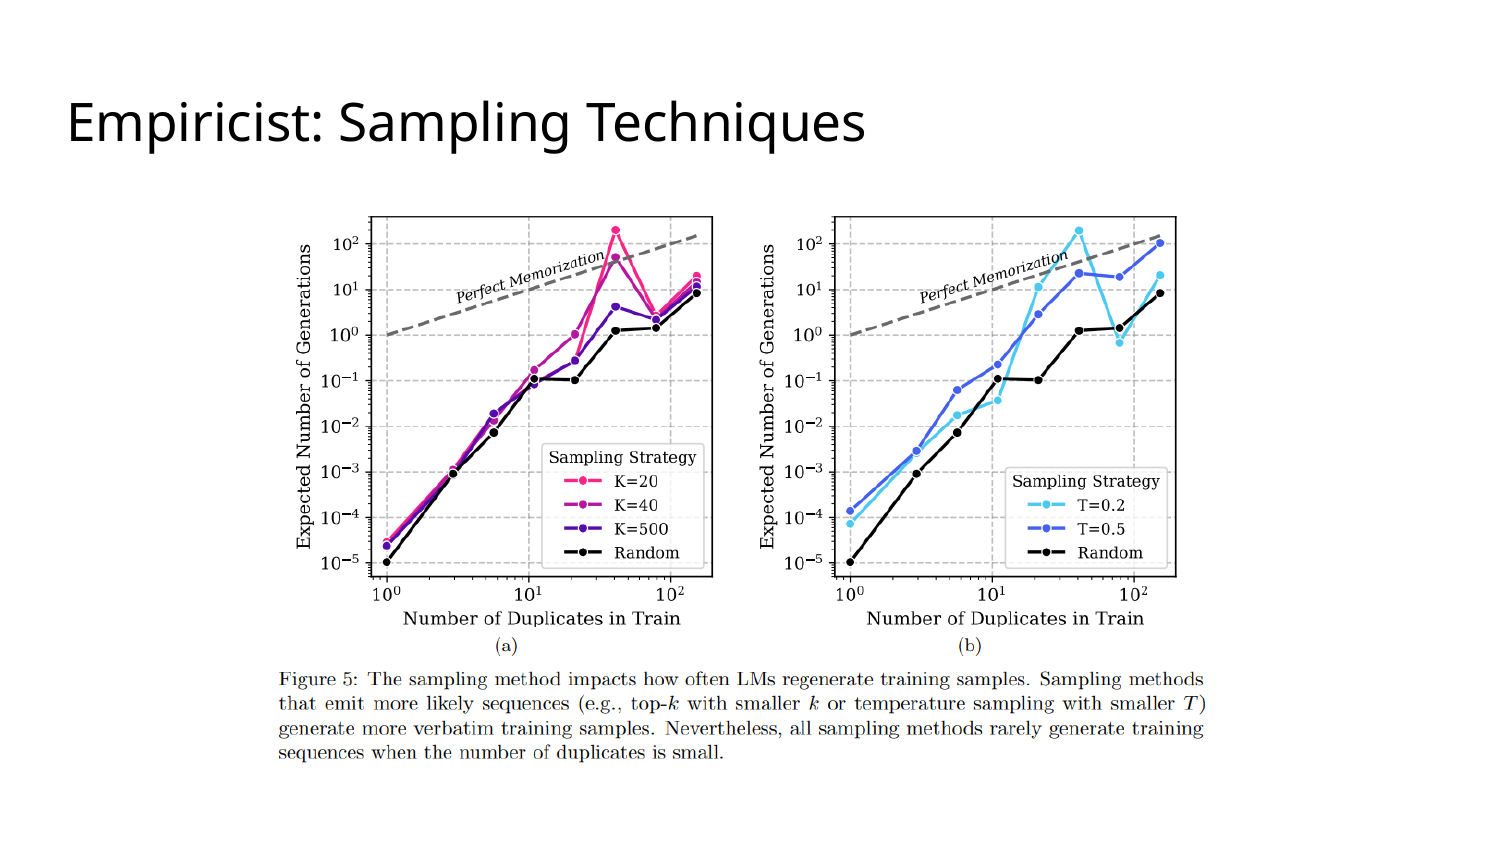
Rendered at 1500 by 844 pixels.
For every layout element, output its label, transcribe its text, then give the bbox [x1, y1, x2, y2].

title Empiricist: Sampling Techniques [51, 72, 1449, 167]
picture [241, 168, 1242, 771]
